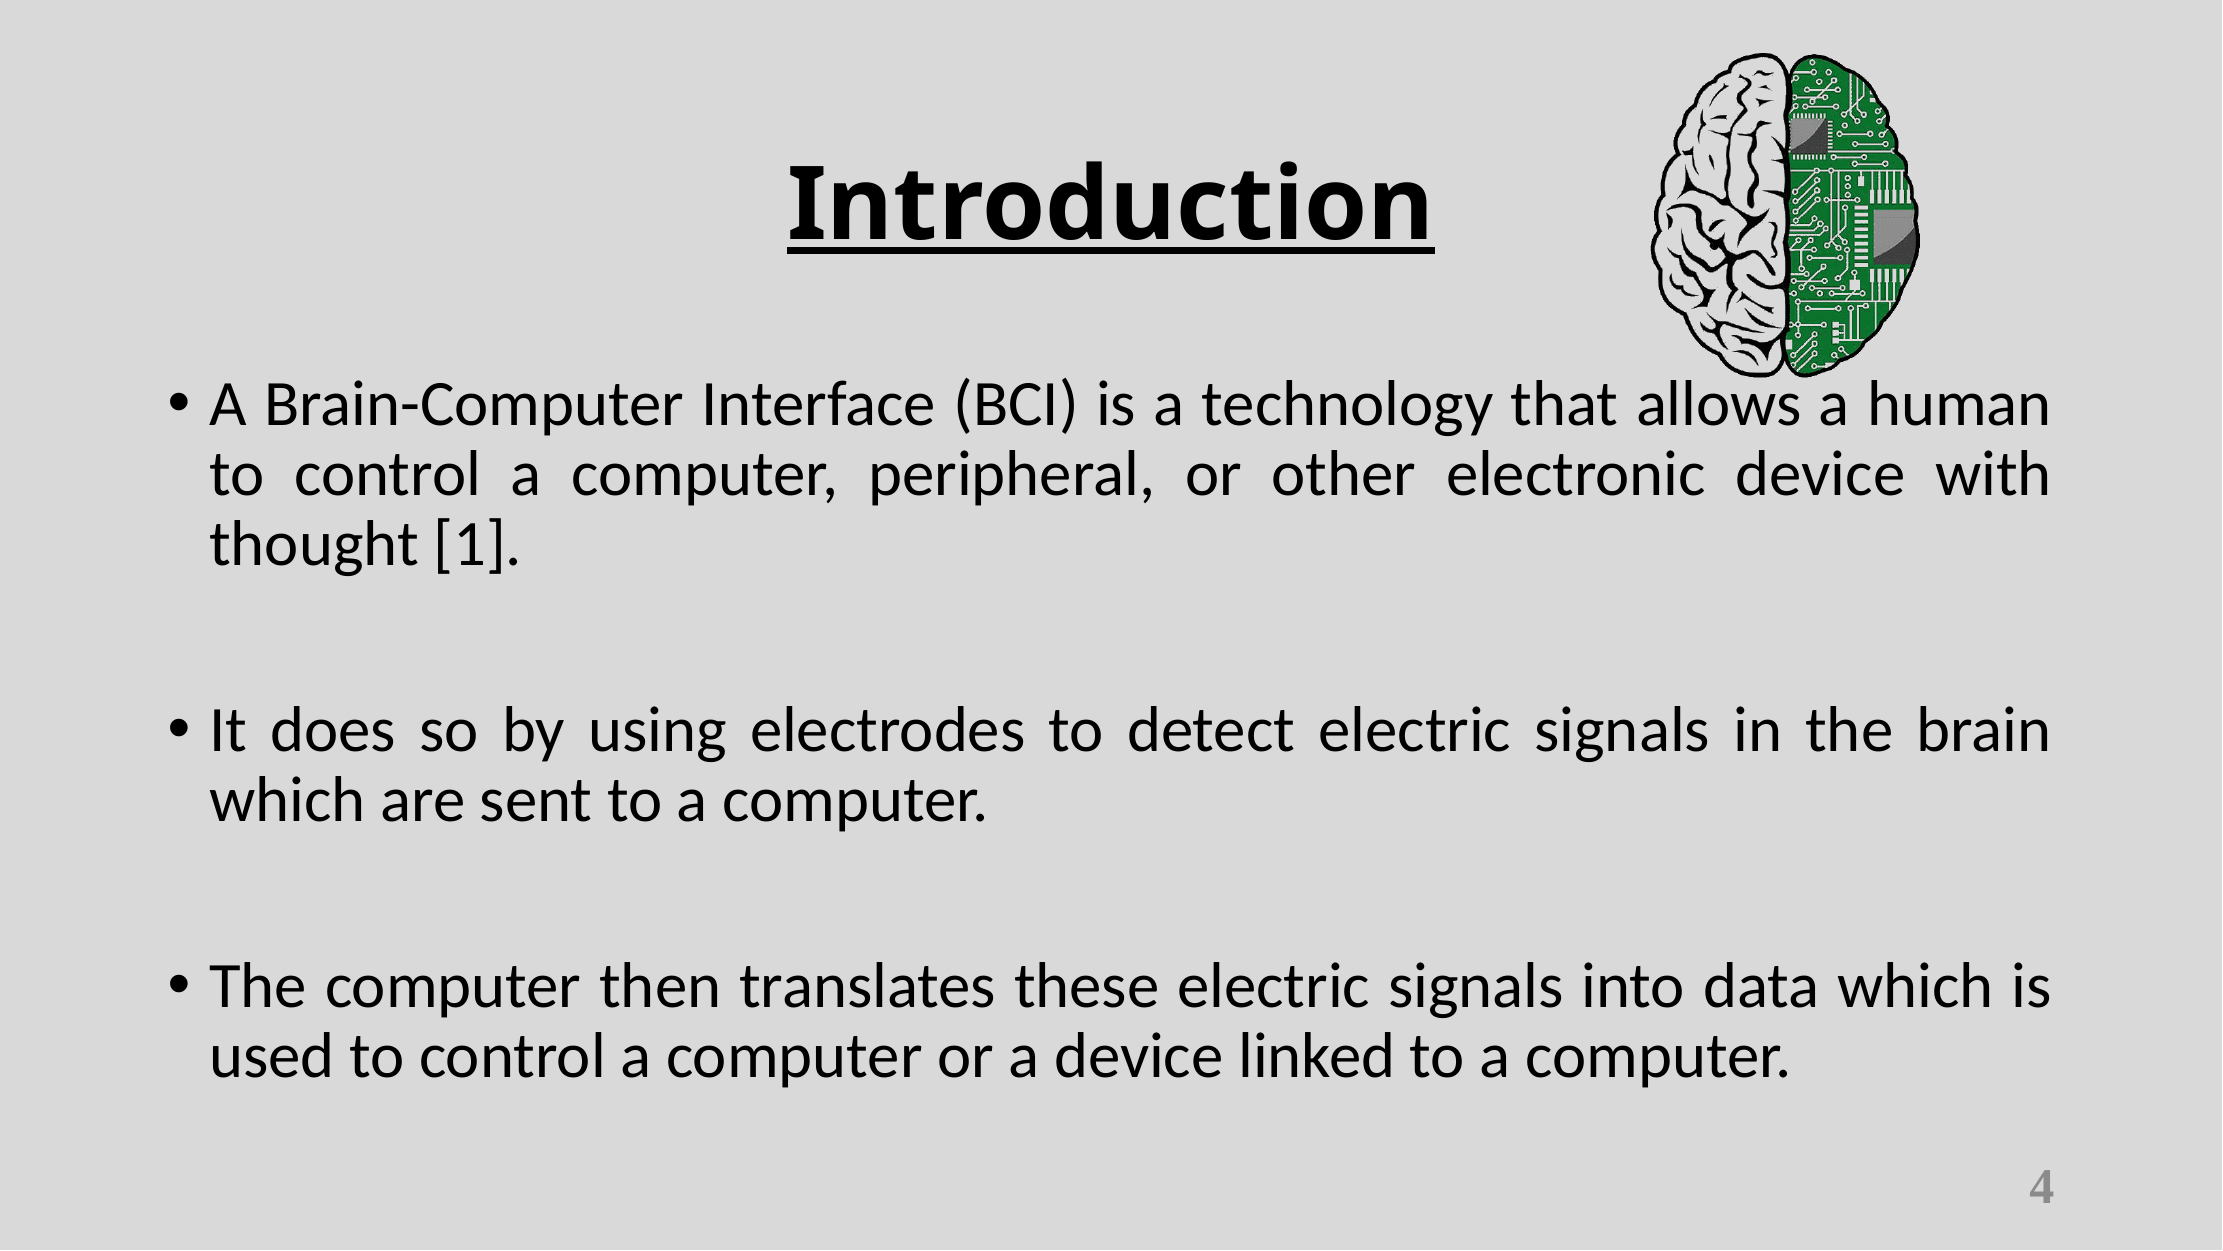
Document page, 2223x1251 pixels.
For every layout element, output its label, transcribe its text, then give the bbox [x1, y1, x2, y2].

slide_number 4 [1569, 1150, 2070, 1217]
title Introduction [152, 66, 1473, 263]
list A Brain-Computer Interface (BCI) is a technology that allows a human to control a computer, peripheral, or other electronic device with thought [1]. It does so by using electrodes to detect electric signals in the brain which are sent to a computer. The computer then translates these electric signals into data which is used to control a computer or a device linked to a computer. [152, 362, 2070, 1156]
picture [1473, 41, 2099, 390]
